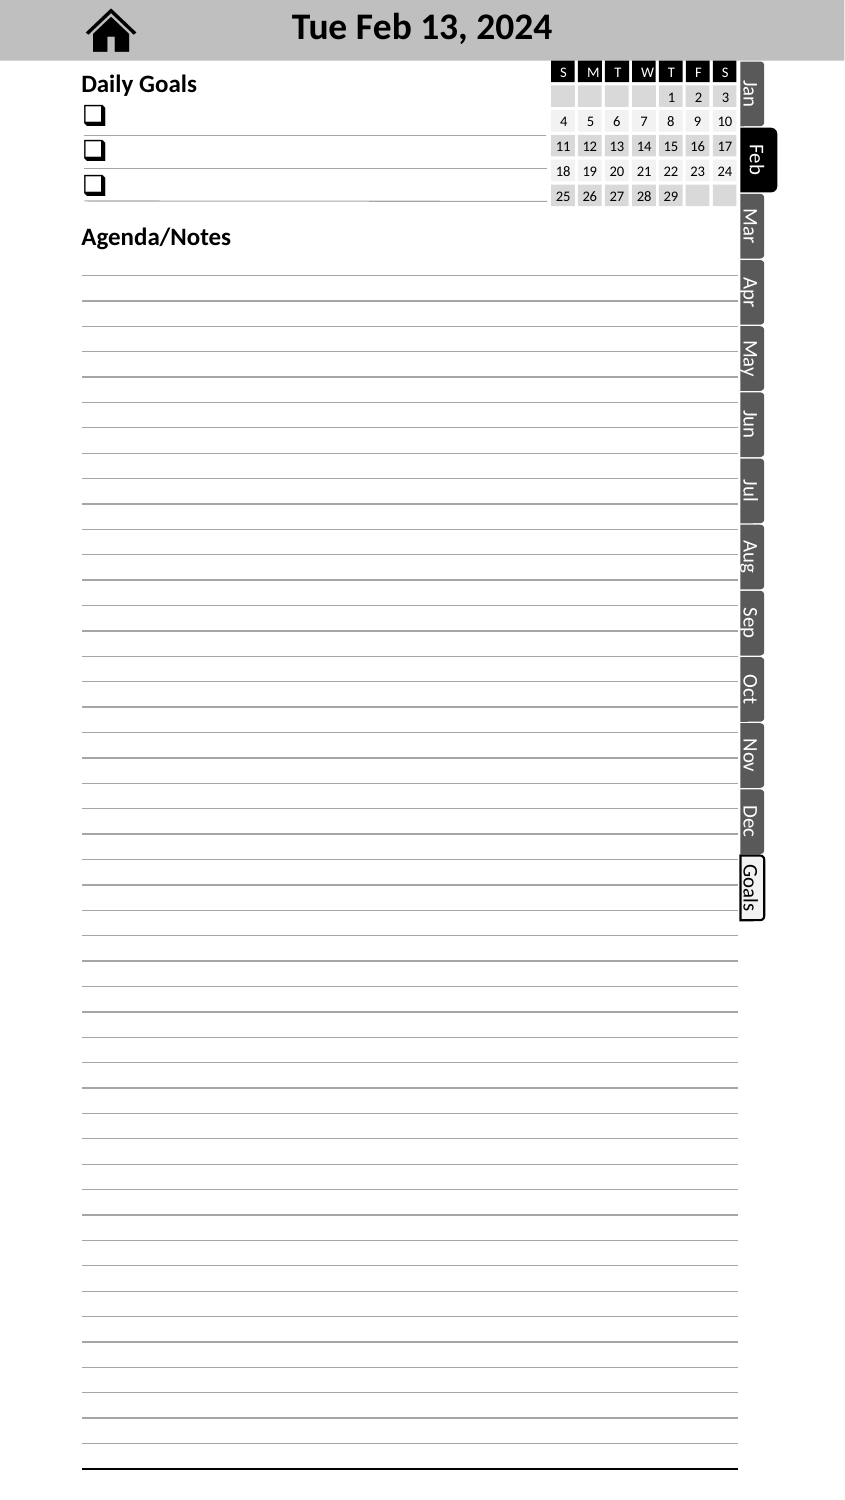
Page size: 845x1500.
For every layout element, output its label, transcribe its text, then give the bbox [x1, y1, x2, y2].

list Tue Feb 13, 2024 [190, 0, 655, 61]
picture [82, 1, 140, 59]
